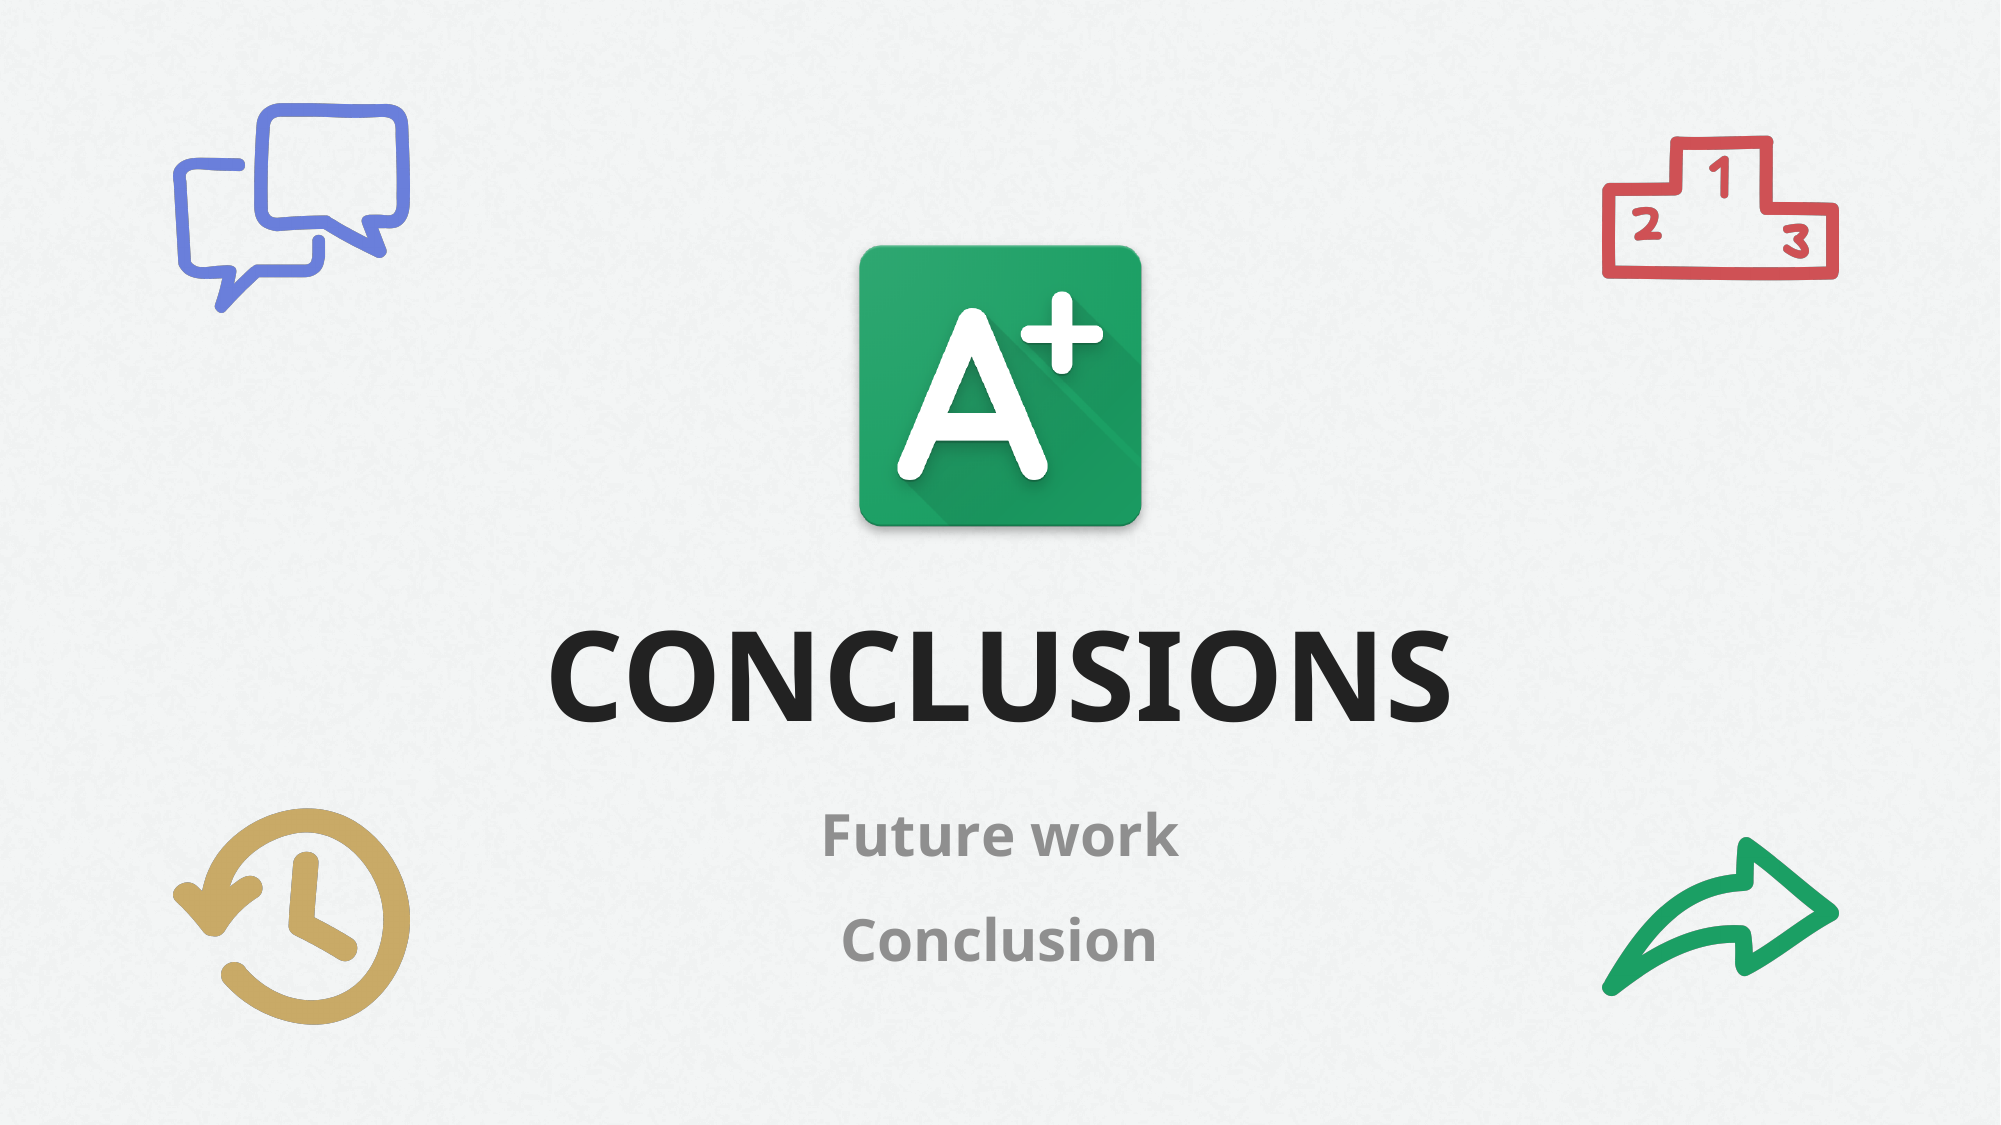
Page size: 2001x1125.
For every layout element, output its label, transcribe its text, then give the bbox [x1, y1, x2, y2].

title CONCLUSIONS [55, 562, 1945, 799]
picture [0, 0, 2001, 1125]
text_box Future work Conclusion [806, 755, 1194, 981]
